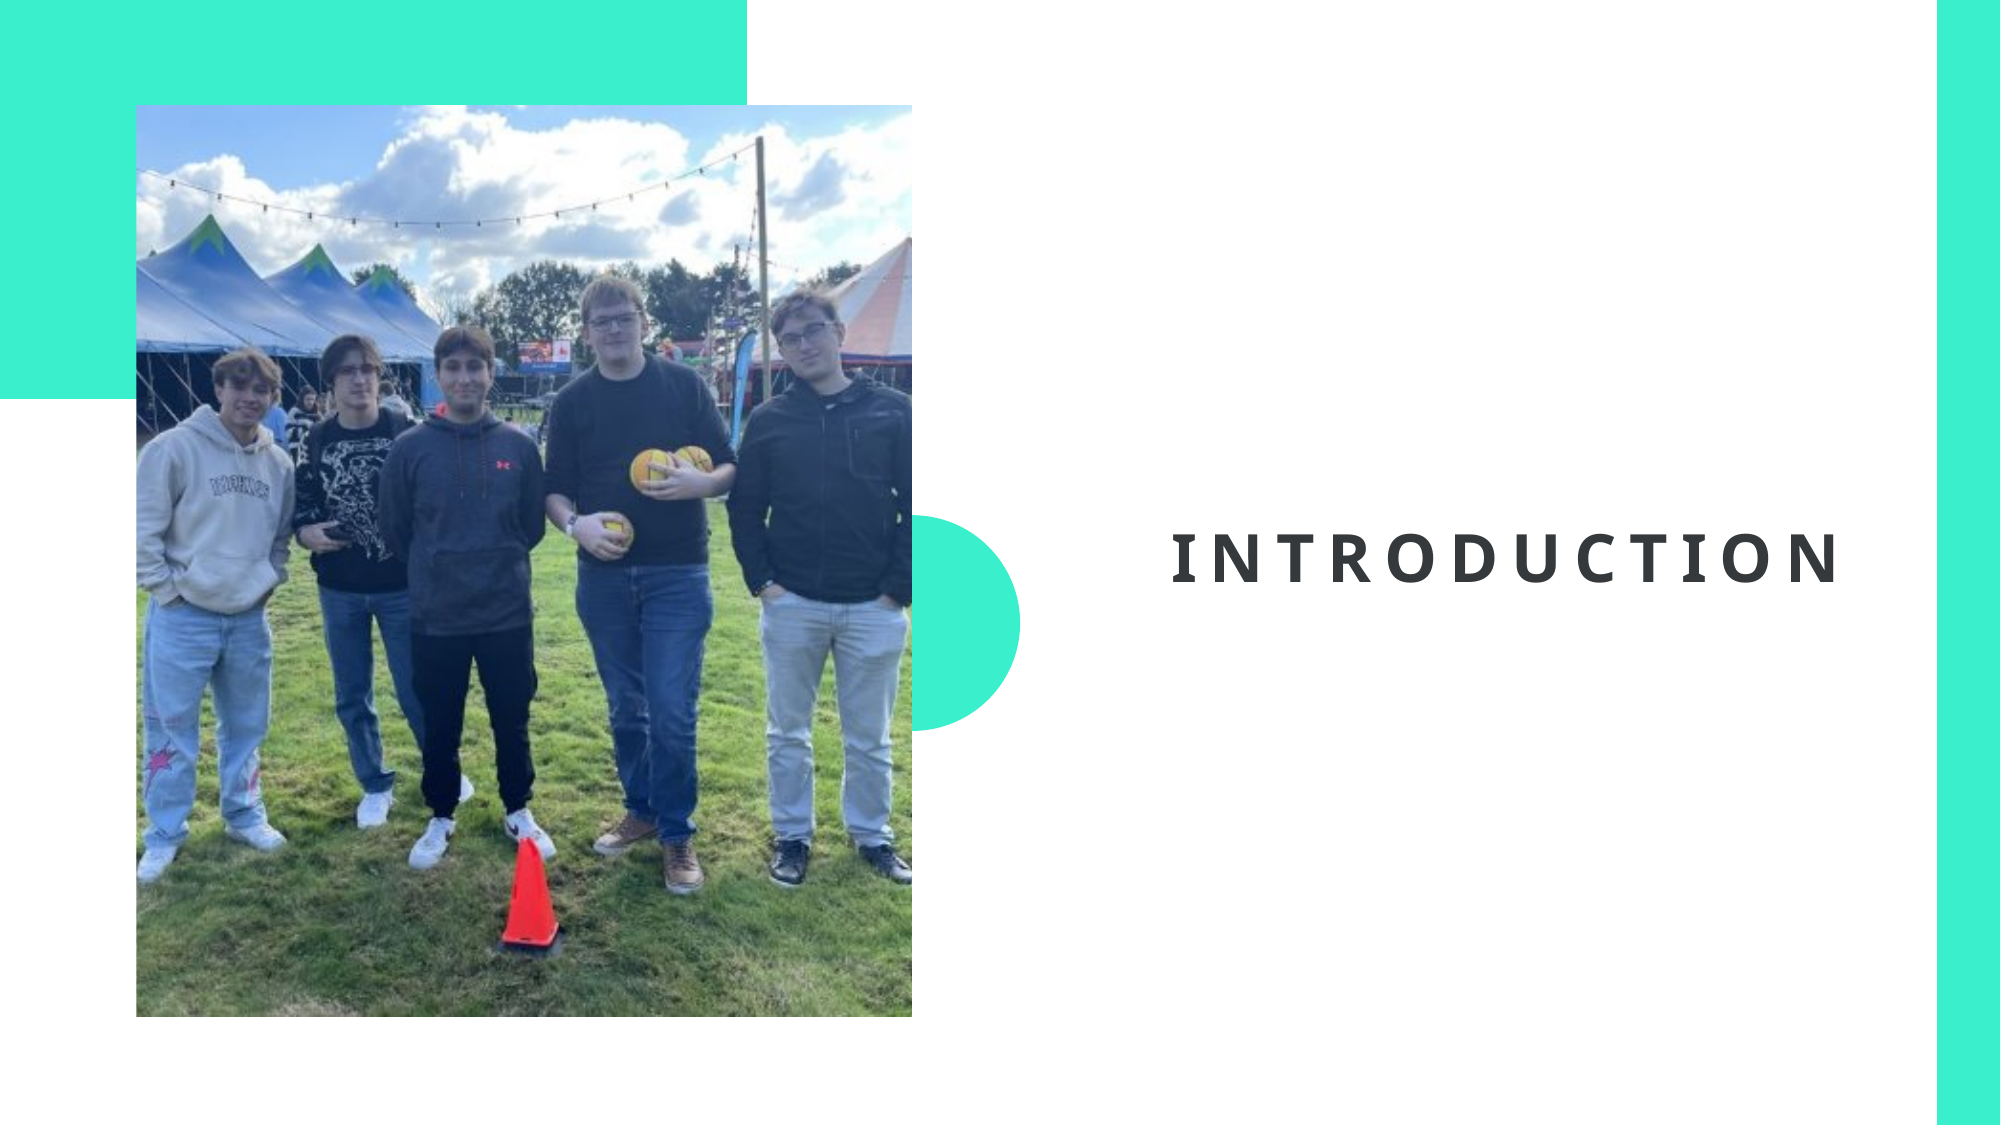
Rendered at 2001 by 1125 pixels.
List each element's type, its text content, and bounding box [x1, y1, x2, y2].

title Introduction [1087, 381, 1924, 741]
picture [136, 104, 912, 1017]
